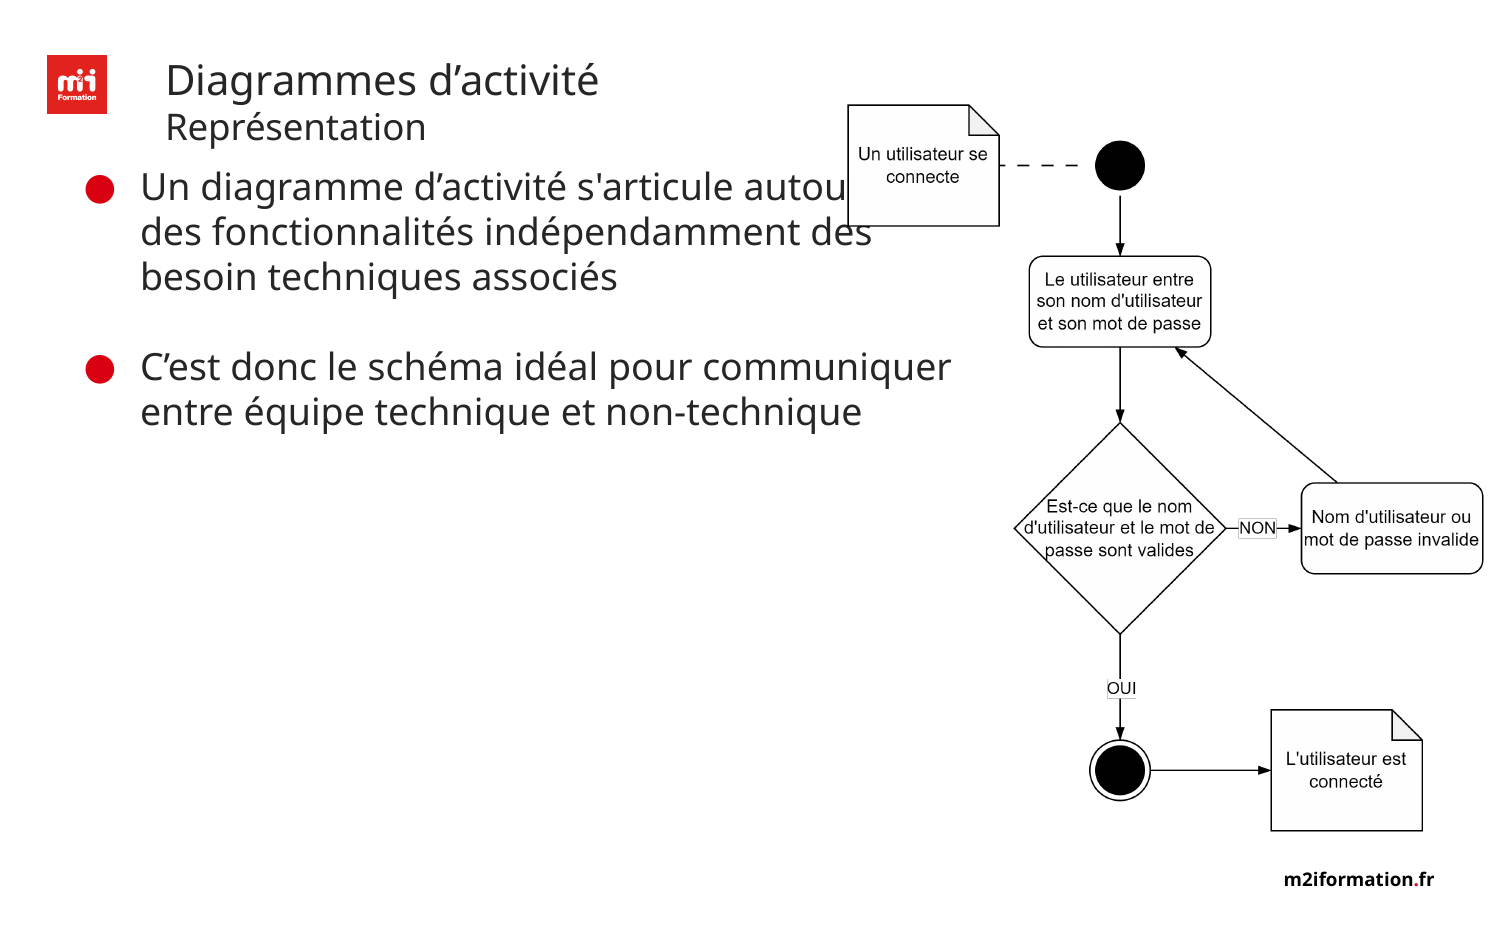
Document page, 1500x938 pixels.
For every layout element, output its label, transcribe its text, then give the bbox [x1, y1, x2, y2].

title Diagrammes d’activité Représentation [150, 45, 1451, 155]
list Un diagramme d’activité s'articule autour des fonctionnalités indépendamment des besoin techniques associés C’est donc le schéma idéal pour communiquer entre équipe technique et non-technique [49, 155, 1451, 859]
picture [832, 89, 1500, 848]
picture [47, 55, 107, 114]
